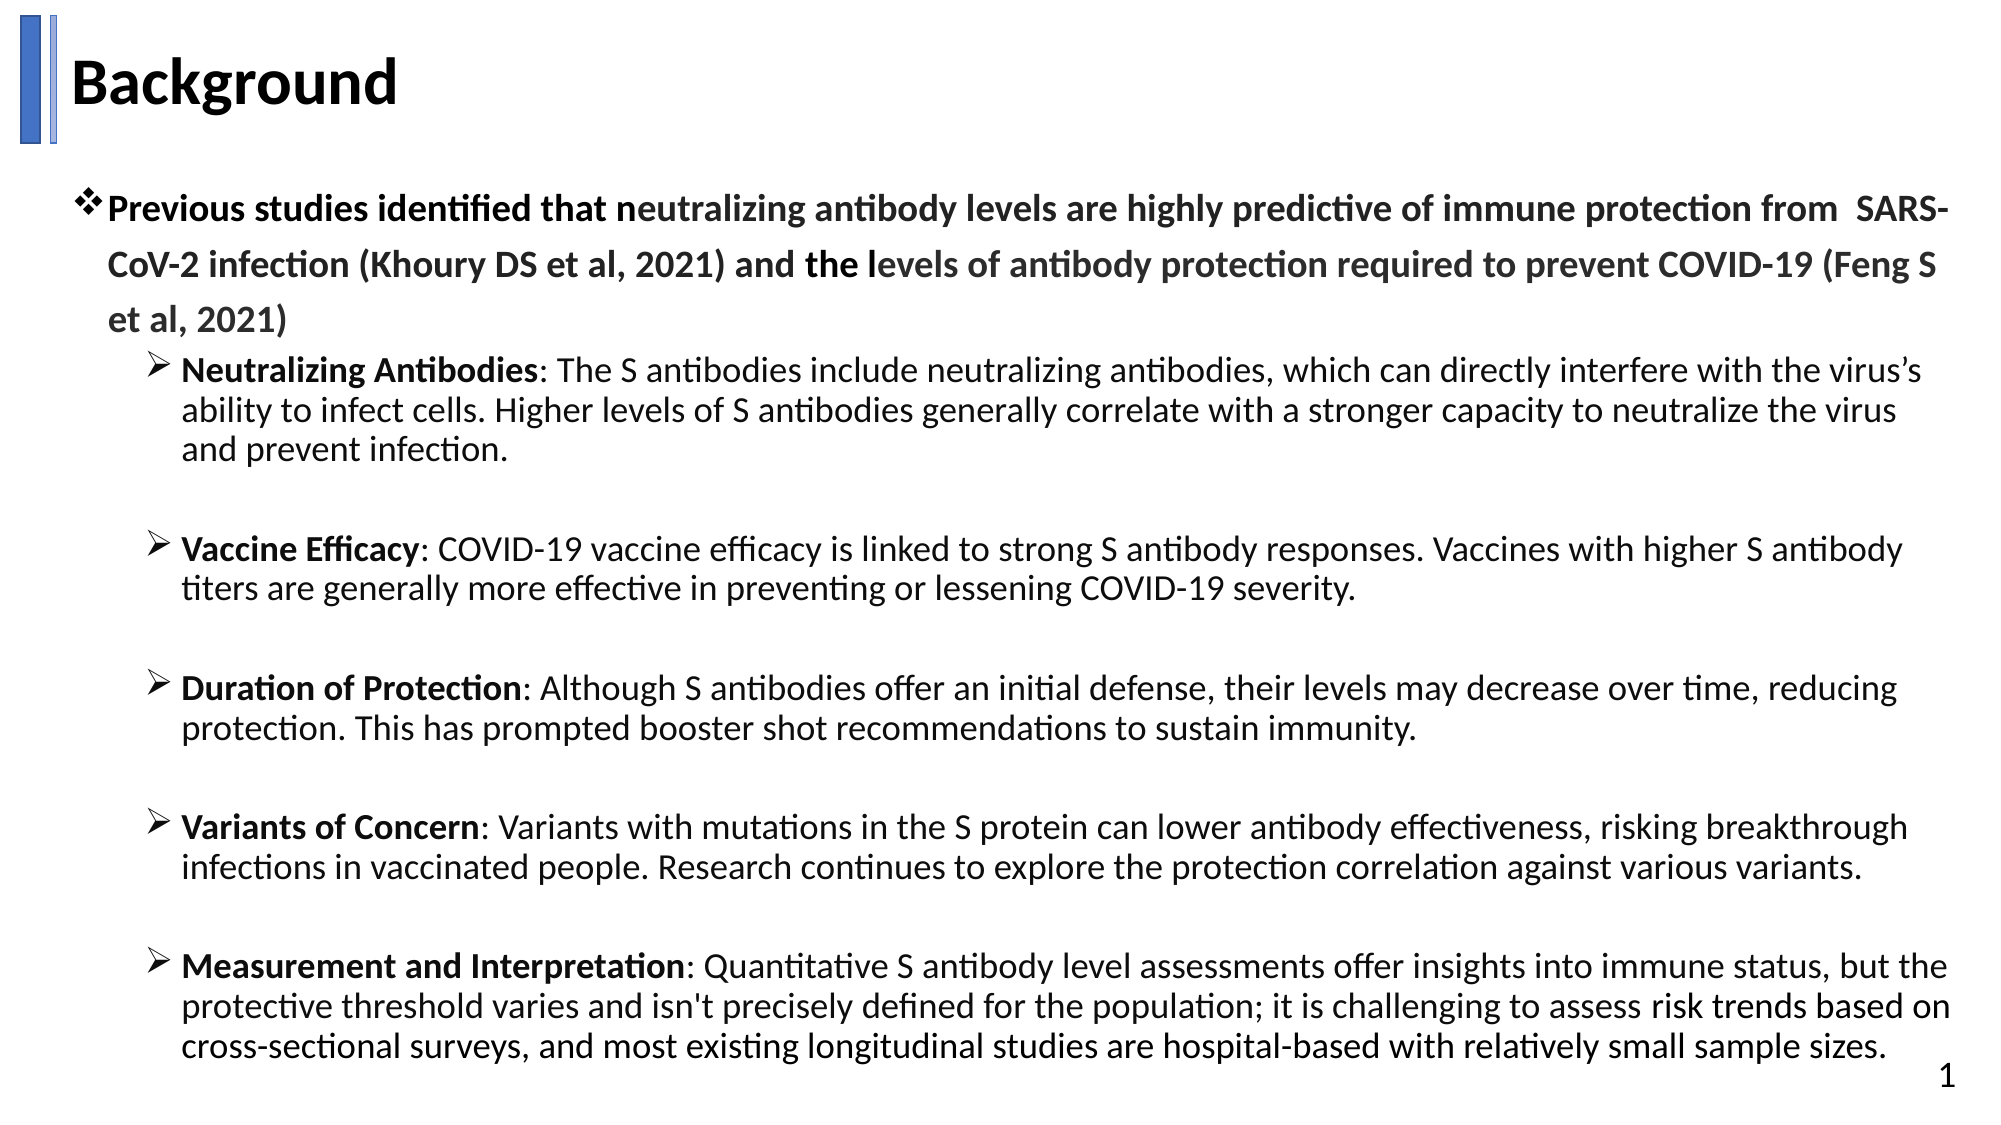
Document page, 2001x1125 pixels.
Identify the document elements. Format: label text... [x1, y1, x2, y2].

text_box [50, 15, 57, 144]
text_box 1 [1922, 1042, 1972, 1103]
text_box [20, 15, 41, 144]
text_box Previous studies identified that neutralizing antibody levels are highly predictive of immune protection from SARS-CoV-2 infection (Khoury DS et al, 2021) and the levels of antibody protection required to prevent COVID-19 (Feng S et al, 2021) Neutralizing Antibodies: The S antibodies include neutralizing antibodies, which can directly interfere with the virus’s ability to infect cells. Higher levels of S antibodies generally correlate with a stronger capacity to neutralize the virus and prevent infection. Vaccine Efficacy: COVID-19 vaccine efficacy is linked to strong S antibody responses. Vaccines with higher S antibody titers are generally more effective in preventing or lessening COVID-19 severity. Duration of Protection: Although S antibodies offer an initial defense, their levels may decrease over time, reducing protection. This has prompted booster shot recommendations to sustain immunity. Variants of Concern: Variants with mutations in the S protein can lower antibody effectiveness, risking breakthrough infections in vaccinated people. Research continues to explore the protection correlation against various variants. Measurement and Interpretation: Quantitative S antibody level assessments offer insights into immune status, but the protective threshold varies and isn't precisely defined for the population; it is challenging to assess risk trends based on cross-sectional surveys, and most existing longitudinal studies are hospital-based with relatively small sample sizes. [56, 166, 1972, 1104]
title Background [56, 21, 1782, 145]
